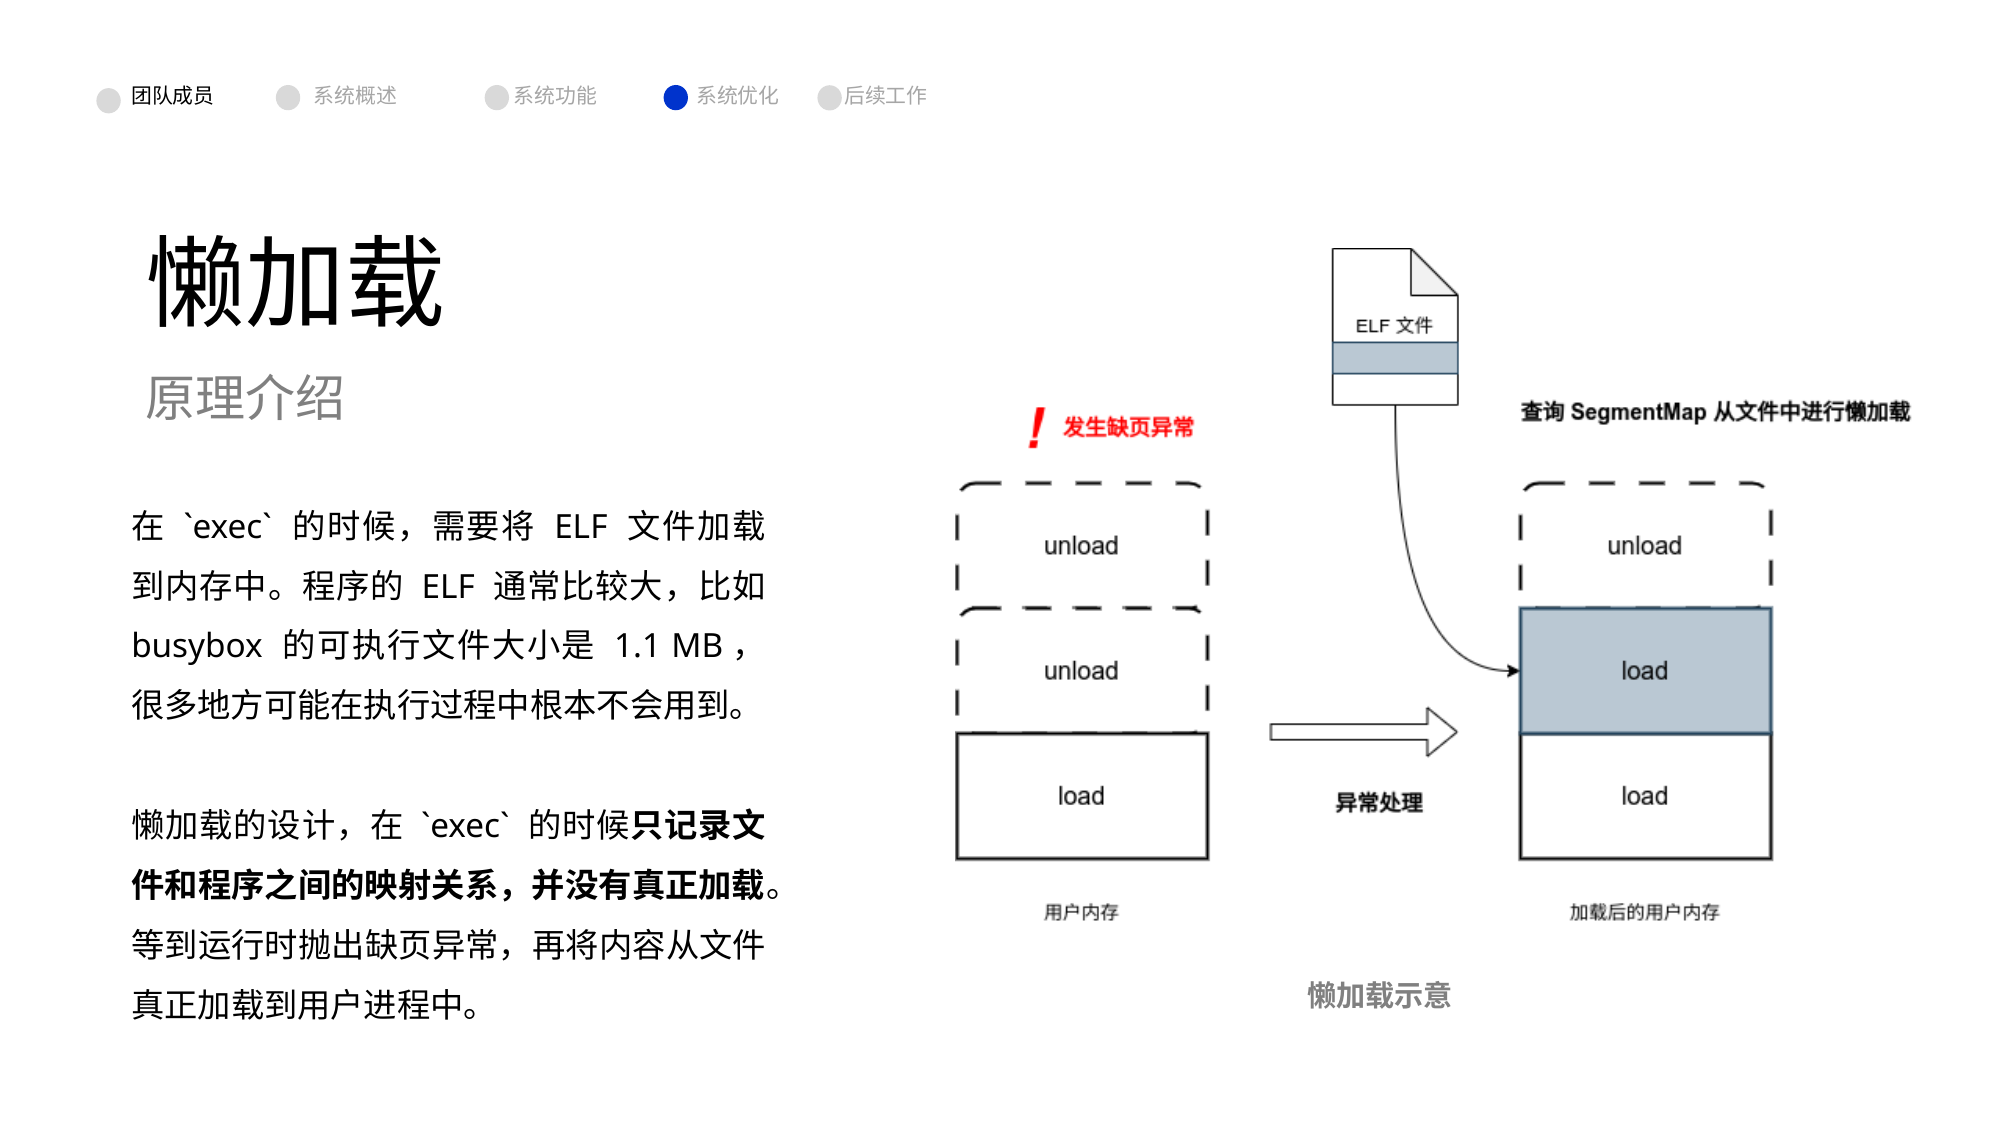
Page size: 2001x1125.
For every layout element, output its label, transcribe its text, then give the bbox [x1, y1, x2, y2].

text_box 在 `exec` 的时候，需要将 ELF 文件加载到内存中。程序的 ELF 通常比较大，比如 busybox 的可执行文件大小是 1.1 MB，很多地方可能在执行过程中根本不会用到。 懒加载的设计，在 `exec` 的时候只记录文件和程序之间的映射关系，并没有真正加载。等到运行时抛出缺页异常，再将内容从文件真正加载到用户进程中。 [116, 477, 781, 1032]
text_box 懒加载示意 [1113, 970, 1648, 1020]
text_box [96, 75, 1048, 116]
picture [955, 248, 1927, 938]
text_box 懒加载 [130, 212, 1352, 347]
text_box 原理介绍 [130, 358, 732, 434]
